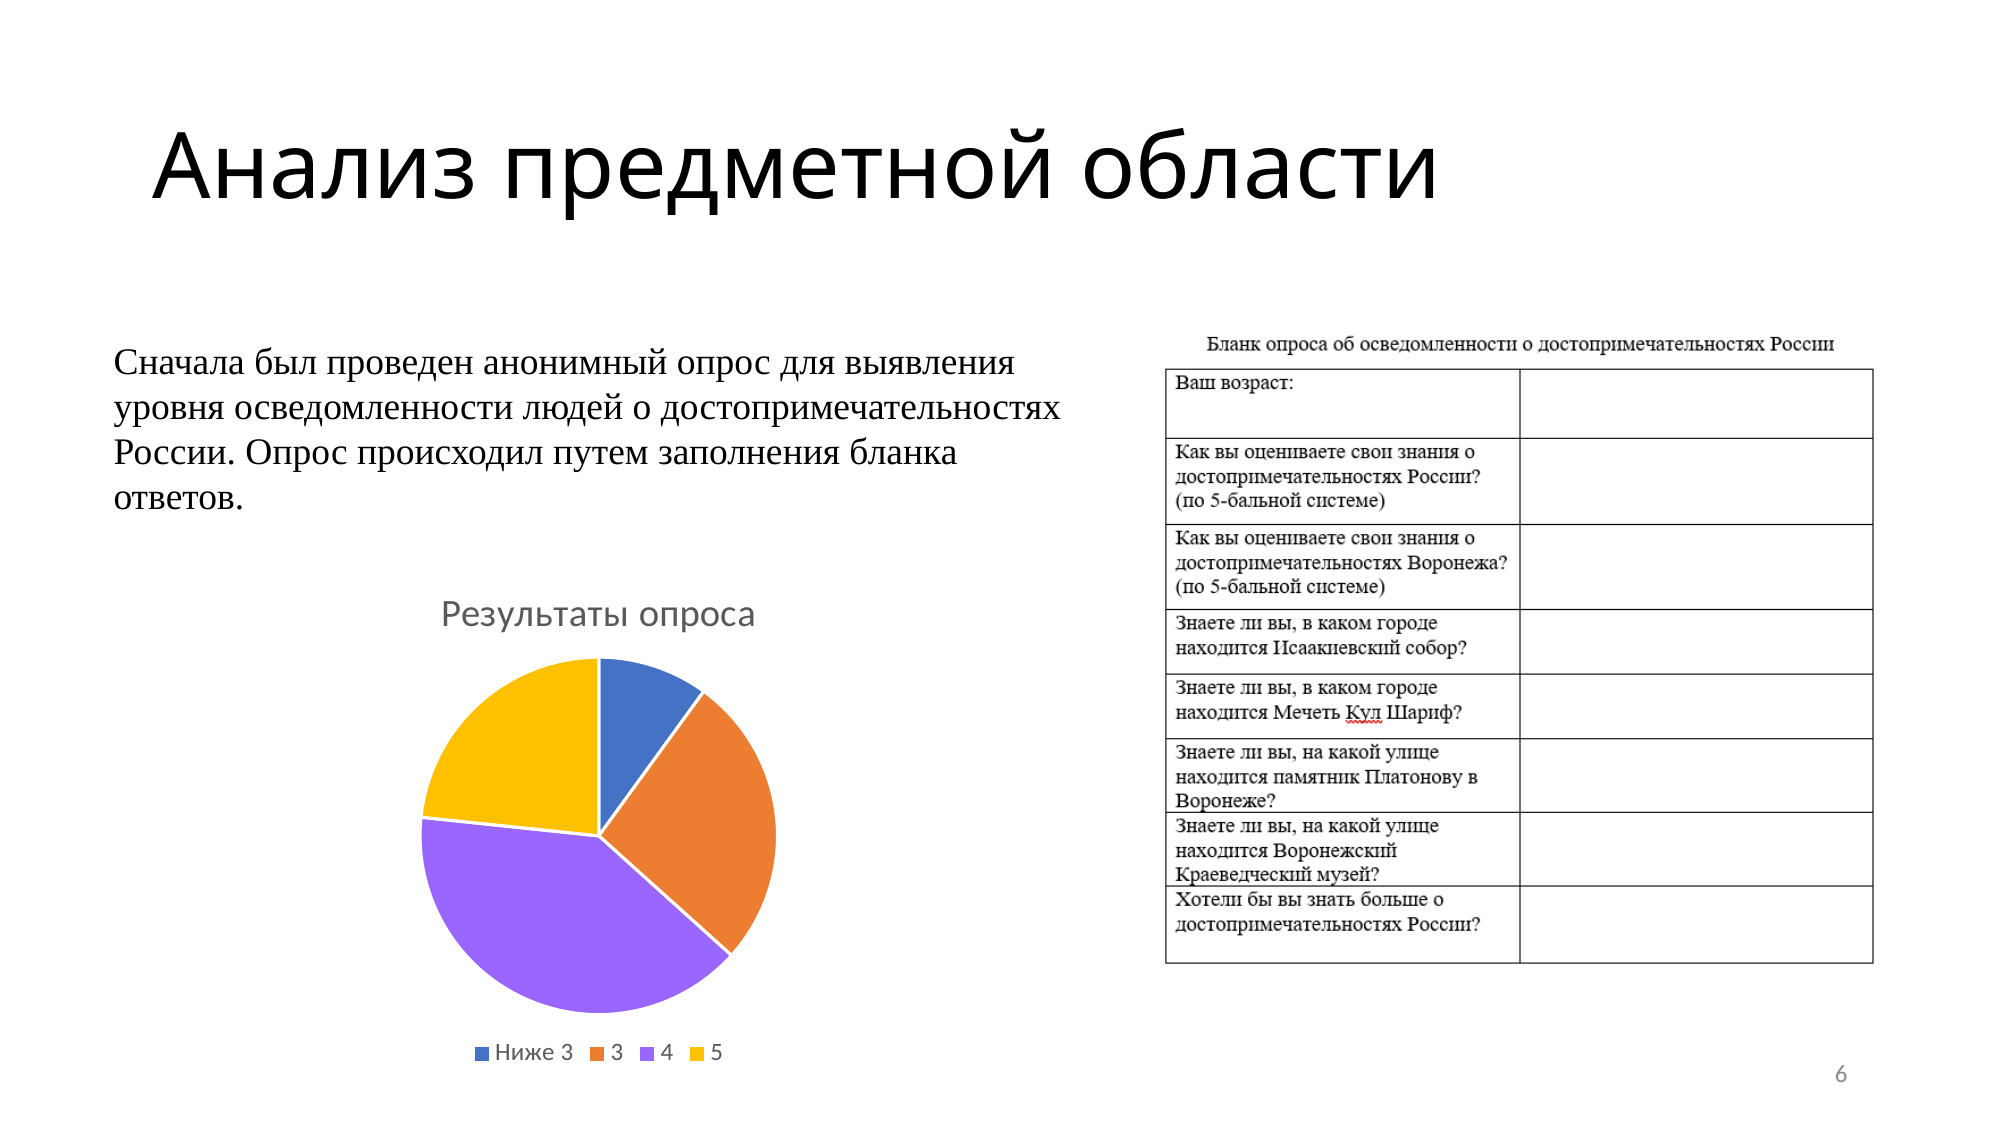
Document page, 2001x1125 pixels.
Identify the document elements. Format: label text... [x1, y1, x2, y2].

chart [166, 566, 1031, 1073]
text_box Сначала был проведен анонимный опрос для выявления уровня осведомленности людей о достопримечательностях России. Опрос происходил путем заполнения бланка ответов. [98, 329, 1099, 525]
title Анализ предметной области [137, 59, 1863, 278]
slide_number 6 [1412, 1042, 1863, 1103]
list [1137, 303, 1902, 1017]
